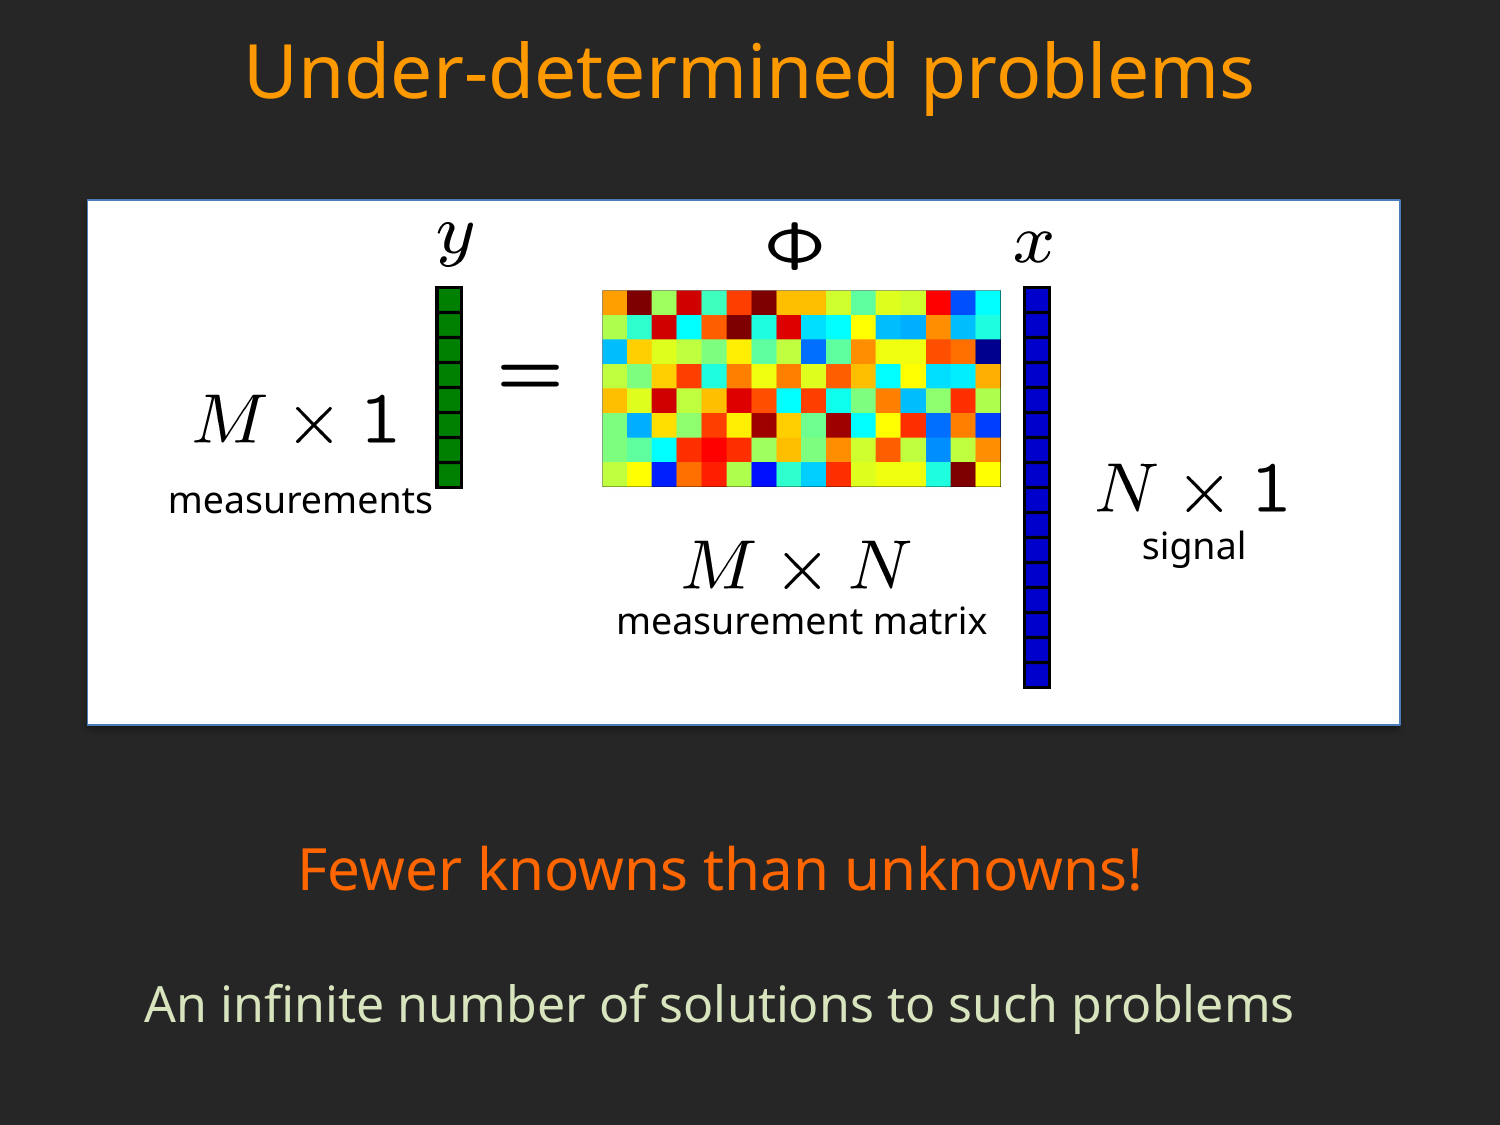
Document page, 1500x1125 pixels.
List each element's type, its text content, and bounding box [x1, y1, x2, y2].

picture [682, 537, 913, 593]
picture [765, 220, 825, 272]
text_box Under-determined problems [112, 0, 1388, 138]
text_box signal [1126, 523, 1262, 575]
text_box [436, 287, 463, 488]
text_box Fewer knowns than unknowns! An infinite number of solutions to such problems [130, 824, 1311, 1040]
text_box [87, 199, 1401, 726]
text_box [1023, 287, 1050, 688]
text_box measurements [153, 468, 449, 529]
text_box measurement matrix [601, 589, 1003, 650]
picture [499, 362, 563, 388]
picture [602, 283, 1005, 500]
picture [1096, 460, 1289, 515]
picture [193, 390, 399, 446]
picture [1011, 228, 1054, 263]
picture [434, 220, 473, 272]
